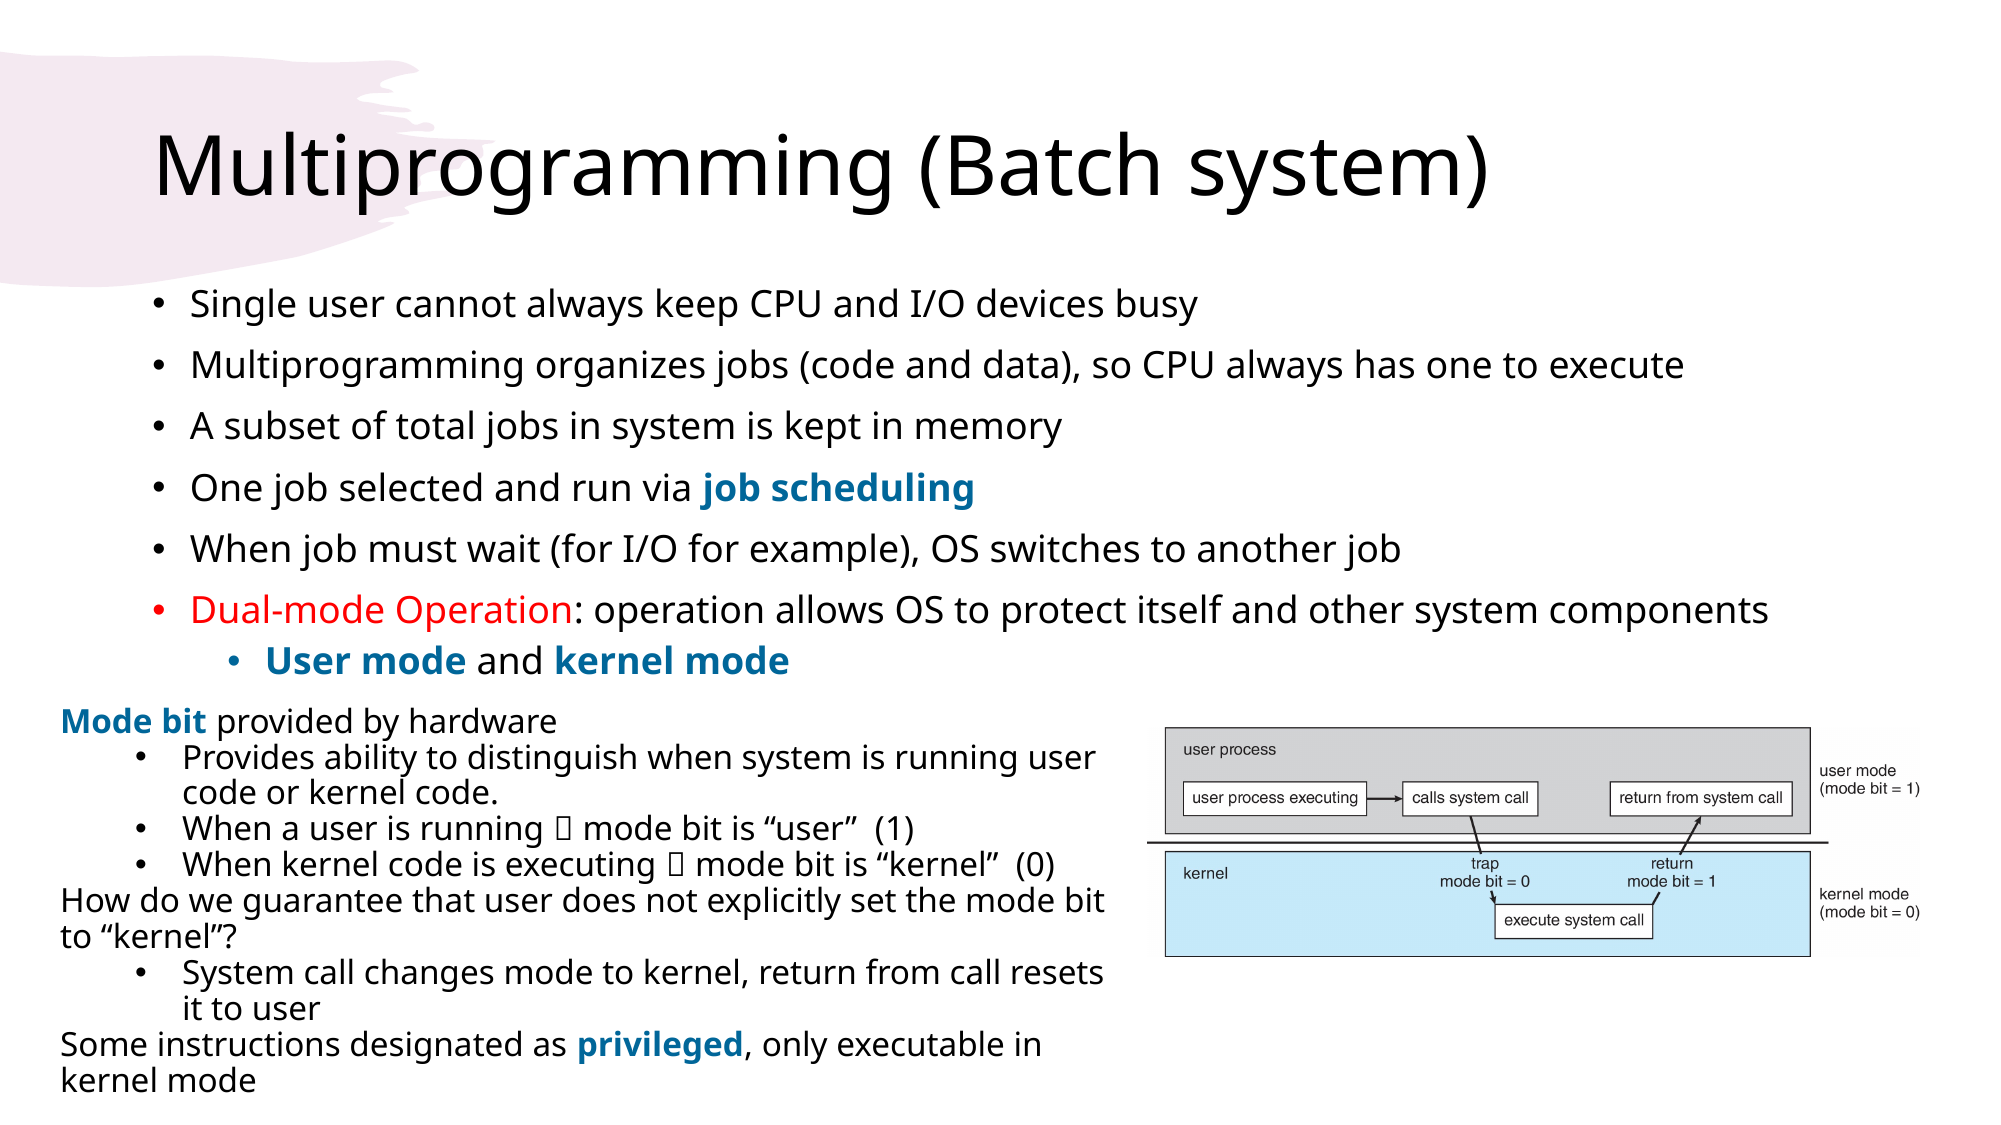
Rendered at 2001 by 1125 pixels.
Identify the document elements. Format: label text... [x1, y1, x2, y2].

title Multiprogramming (Batch system) [137, 59, 1863, 277]
text_box Mode bit provided by hardware Provides ability to distinguish when system is running user code or kernel code. When a user is running  mode bit is “user” (1) When kernel code is executing  mode bit is “kernel” (0) How do we guarantee that user does not explicitly set the mode bit to “kernel”? System call changes mode to kernel, return from call resets it to user Some instructions designated as privileged, only executable in kernel mode [45, 697, 1148, 1125]
picture [1147, 727, 1920, 957]
list Single user cannot always keep CPU and I/O devices busy Multiprogramming organizes jobs (code and data), so CPU always has one to execute A subset of total jobs in system is kept in memory One job selected and run via job scheduling When job must wait (for I/O for example), OS switches to another job Dual-mode Operation: operation allows OS to protect itself and other system components User mode and kernel mode [137, 277, 1863, 727]
